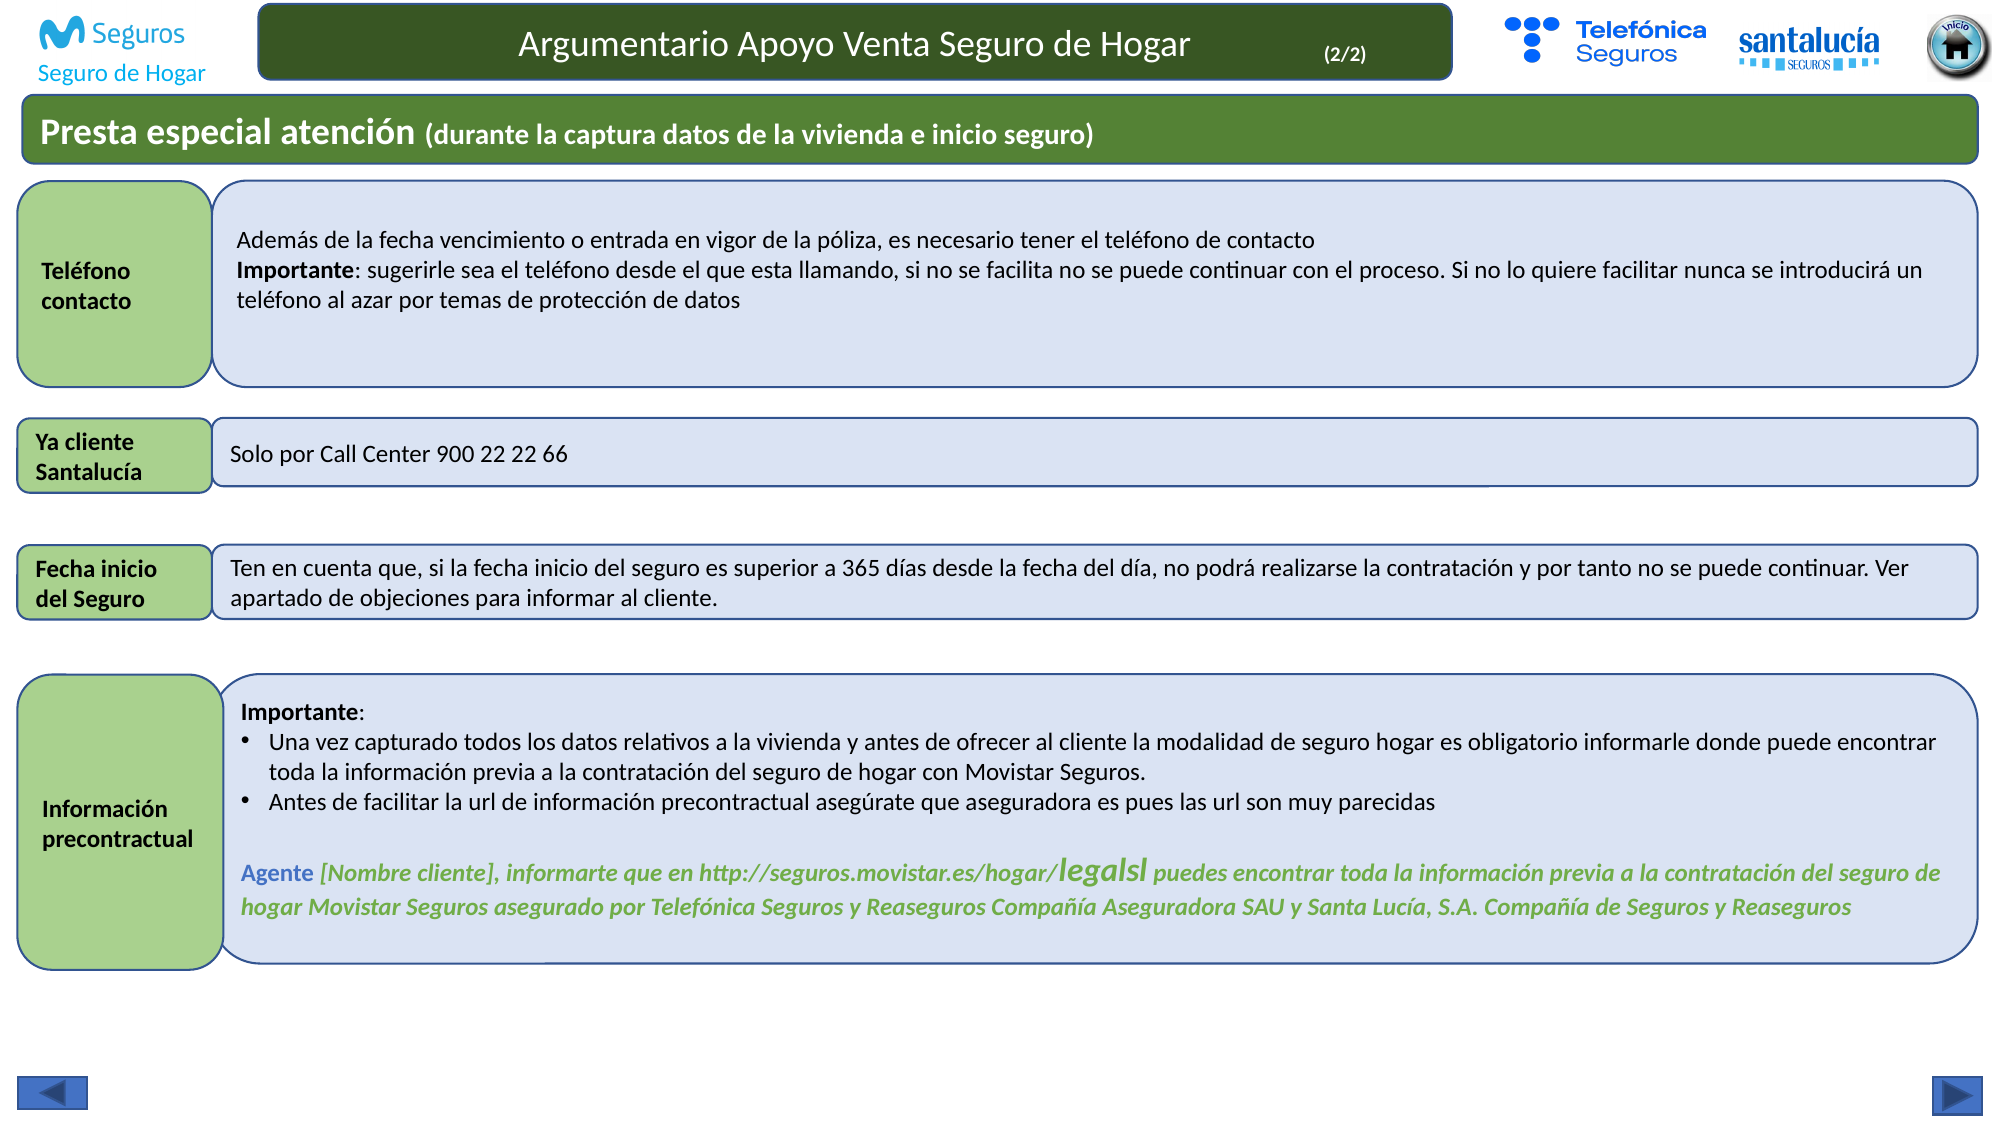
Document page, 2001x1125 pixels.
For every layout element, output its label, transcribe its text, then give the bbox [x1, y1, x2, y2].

text_box (2/2) [1309, 33, 1382, 73]
text_box Presta especial atención (durante la captura datos de la vivienda e inicio seguro) [21, 93, 1979, 165]
text_box Fecha inicio del Seguro [16, 544, 213, 621]
text_box Seguro de Hogar [23, 46, 222, 94]
text_box Importante: Una vez capturado todos los datos relativos a la vivienda y antes de ofrecer al cliente la modalidad de seguro hogar es obligatorio informarle donde puede encontrar toda la información previa a la contratación del seguro de hogar con Movistar Seguros. Antes de facilitar la url de información precontractual asegúrate que aseguradora es pues las url son muy parecidas Agente [Nombre cliente], informarte que en http://seguros.movistar.es/hogar/legalsl puedes encontrar toda la información previa a la contratación del seguro de hogar Movistar Seguros asegurado por Telefónica Seguros y Reaseguros Compañía Aseguradora SAU y Santa Lucía, S.A. Compañía de Seguros y Reaseguros [221, 673, 1979, 965]
text_box Ya cliente Santalucía [16, 417, 213, 494]
picture [22, 0, 196, 63]
text_box Información precontractual [16, 673, 225, 971]
picture [1738, 22, 1880, 75]
text_box Solo por Call Center 900 22 22 66 [212, 416, 1979, 488]
text_box Teléfono contacto [16, 180, 213, 389]
picture [1927, 14, 1992, 82]
text_box [17, 1076, 88, 1110]
picture [1489, 3, 1721, 78]
text_box [1932, 1076, 1983, 1116]
text_box Ten en cuenta que, si la fecha inicio del seguro es superior a 365 días desde la fecha del día, no podrá realizarse la contratación y por tanto no se puede continuar. Ver apartado de objeciones para informar al cliente. [212, 543, 1979, 621]
text_box Además de la fecha vencimiento o entrada en vigor de la póliza, es necesario tener el teléfono de contacto Importante: sugerirle sea el teléfono desde el que esta llamando, si no se facilita no se puede continuar con el proceso. Si no lo quiere facilitar nunca se introducirá un teléfono al azar por temas de protección de datos [212, 179, 1979, 389]
text_box Argumentario Apoyo Venta Seguro de Hogar [257, 2, 1453, 81]
